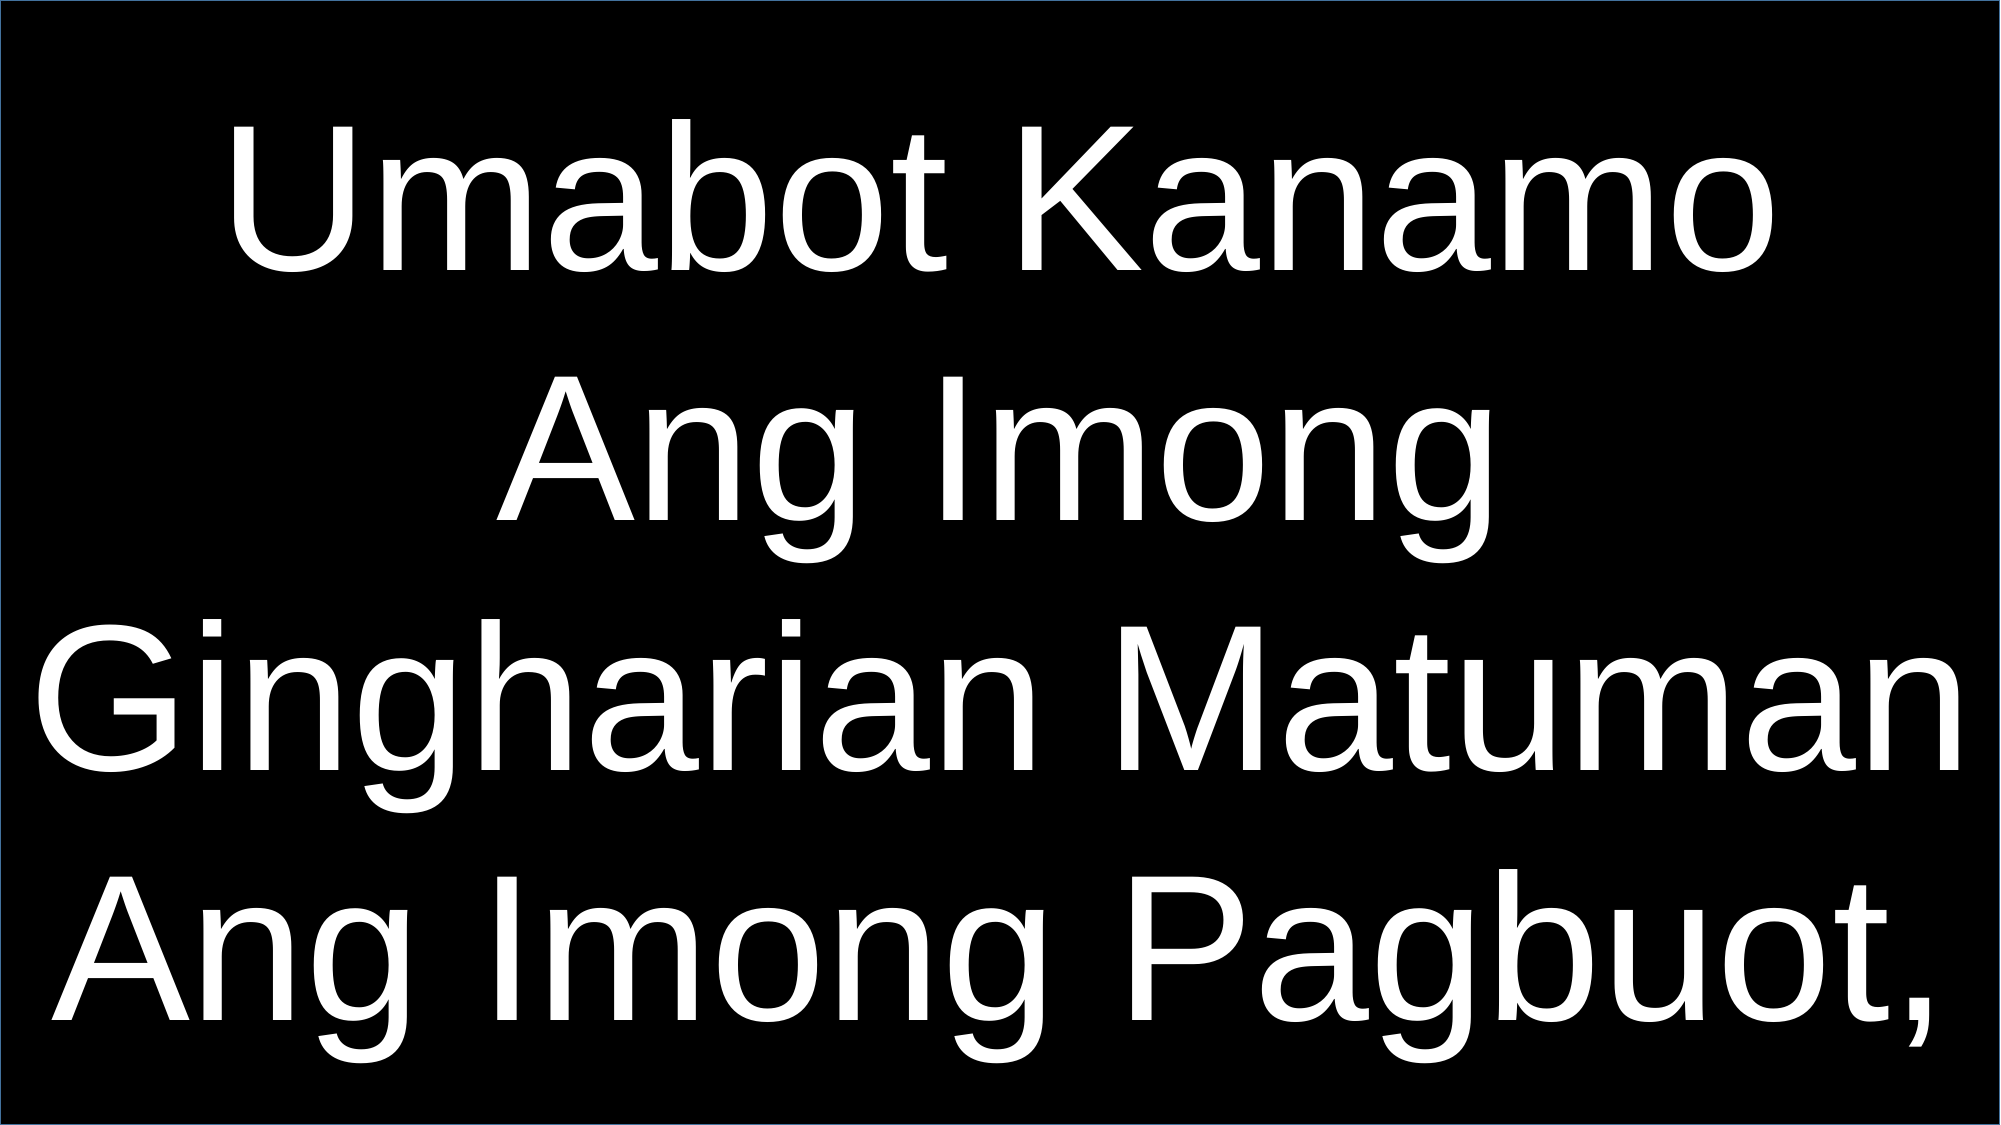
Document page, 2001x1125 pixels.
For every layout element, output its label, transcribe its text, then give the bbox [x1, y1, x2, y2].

text_box Umabot Kanamo Ang Imong Gingharian Matuman Ang Imong Pagbuot, [0, 0, 2000, 1125]
